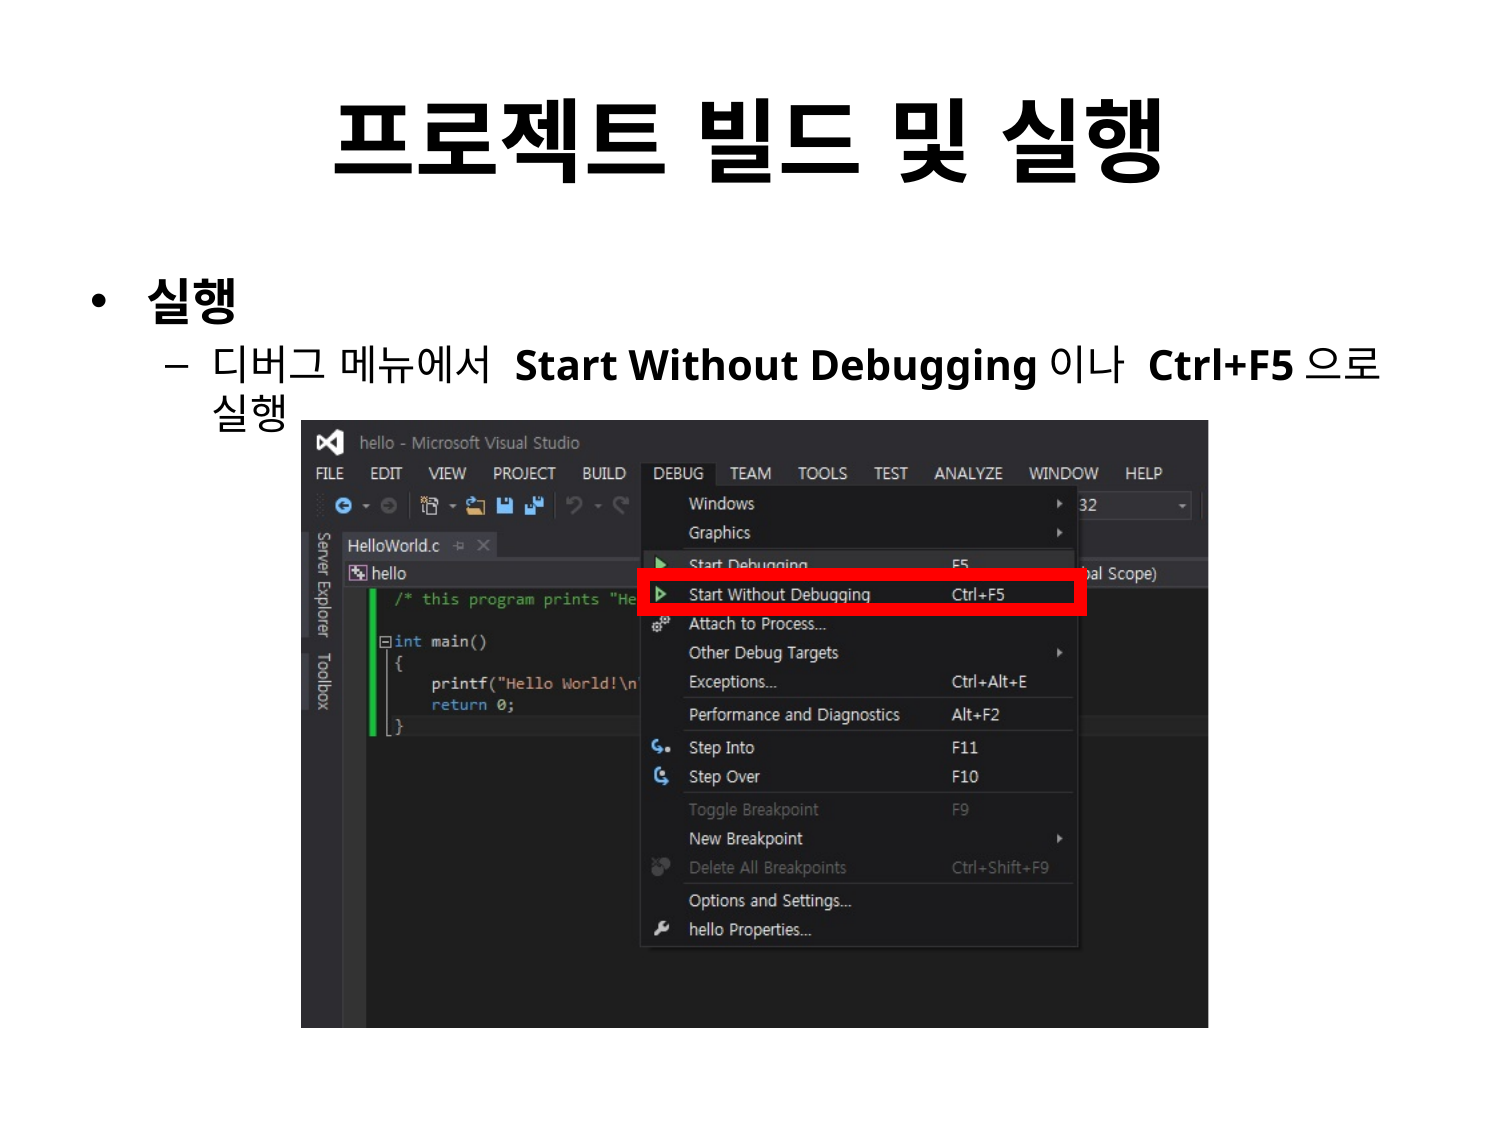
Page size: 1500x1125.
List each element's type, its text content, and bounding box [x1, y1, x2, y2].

title 프로젝트 빌드 및 실행 [75, 45, 1425, 233]
picture [300, 420, 1209, 1028]
list 실행 디버그 메뉴에서 Start Without Debugging이나 Ctrl+F5으로 실행 [75, 262, 1425, 1005]
